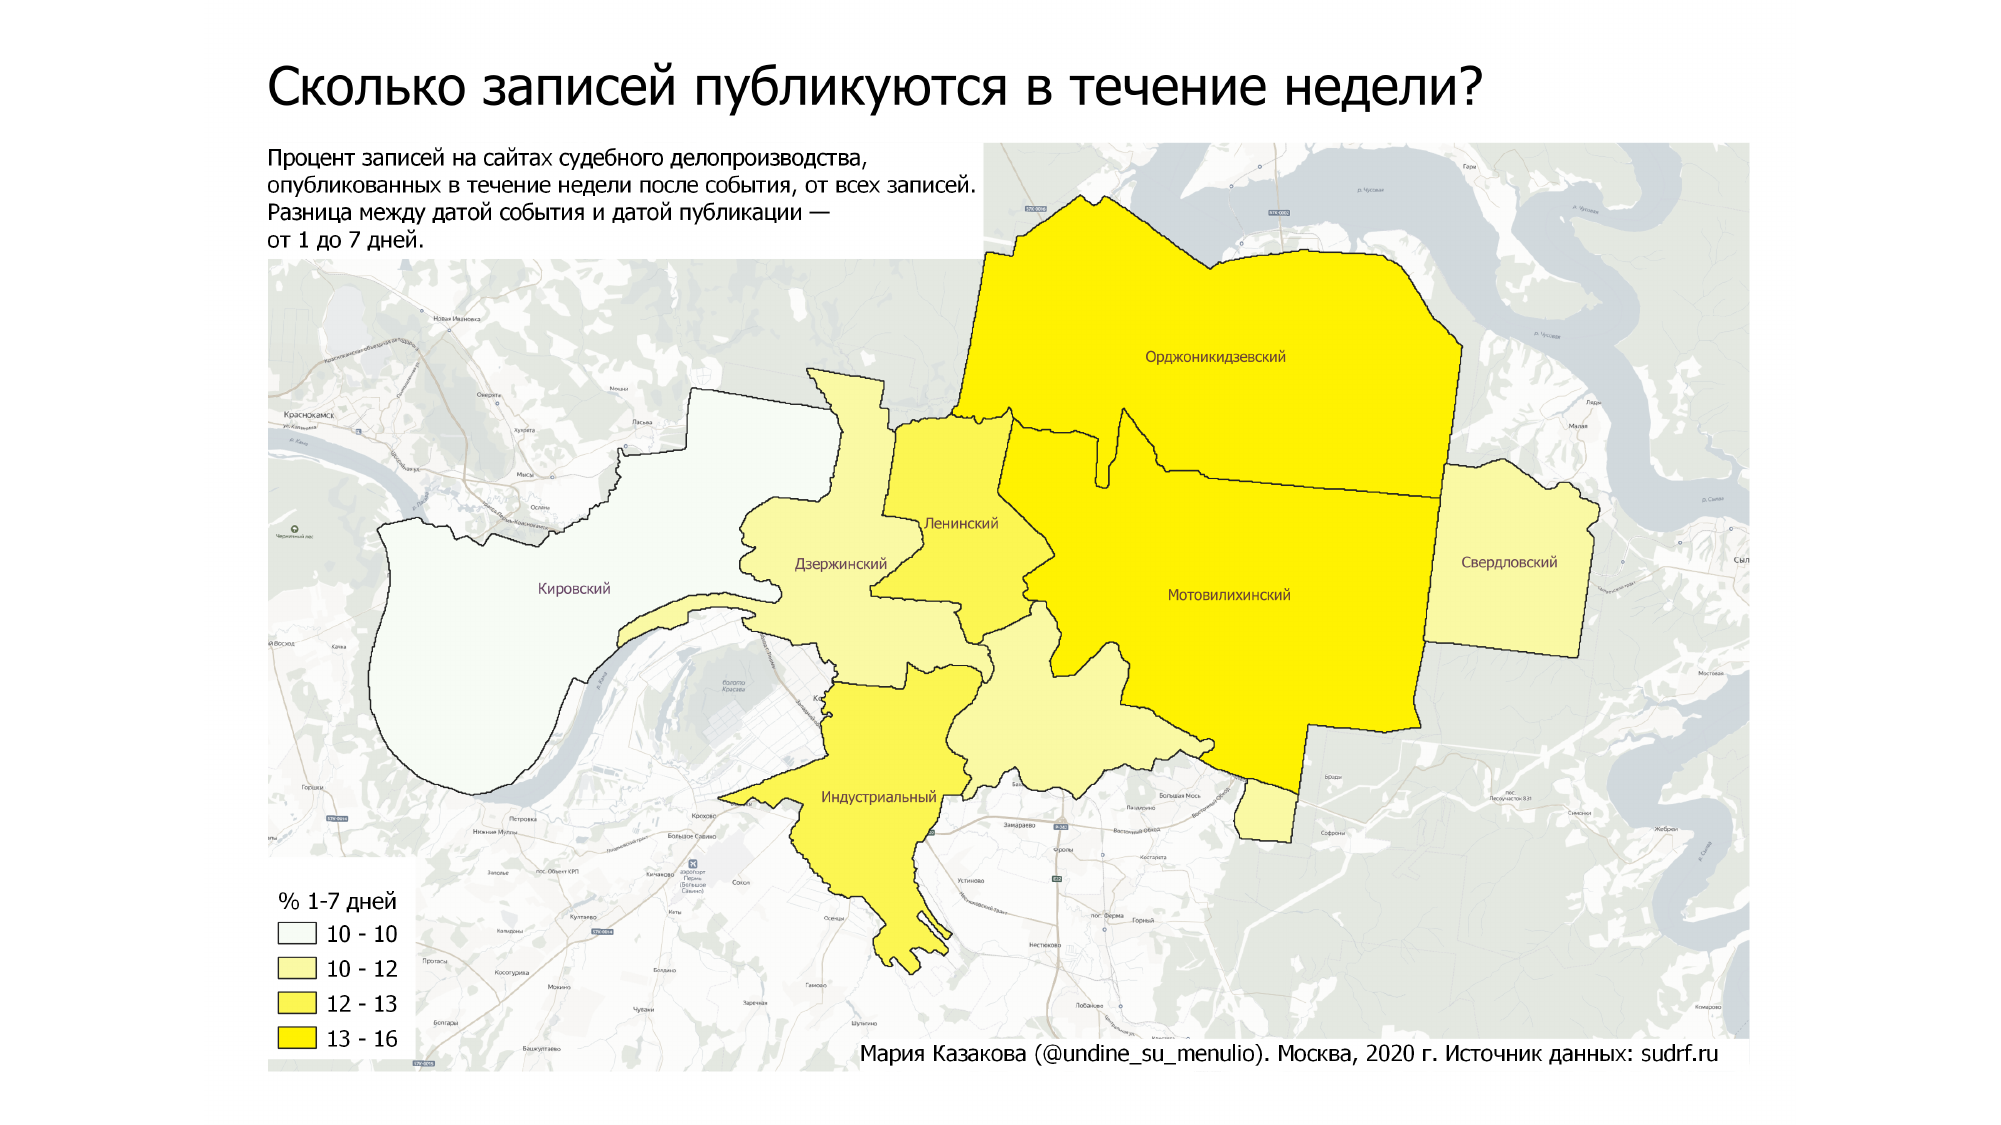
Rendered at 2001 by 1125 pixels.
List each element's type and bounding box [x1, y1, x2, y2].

picture [204, 0, 1796, 1125]
